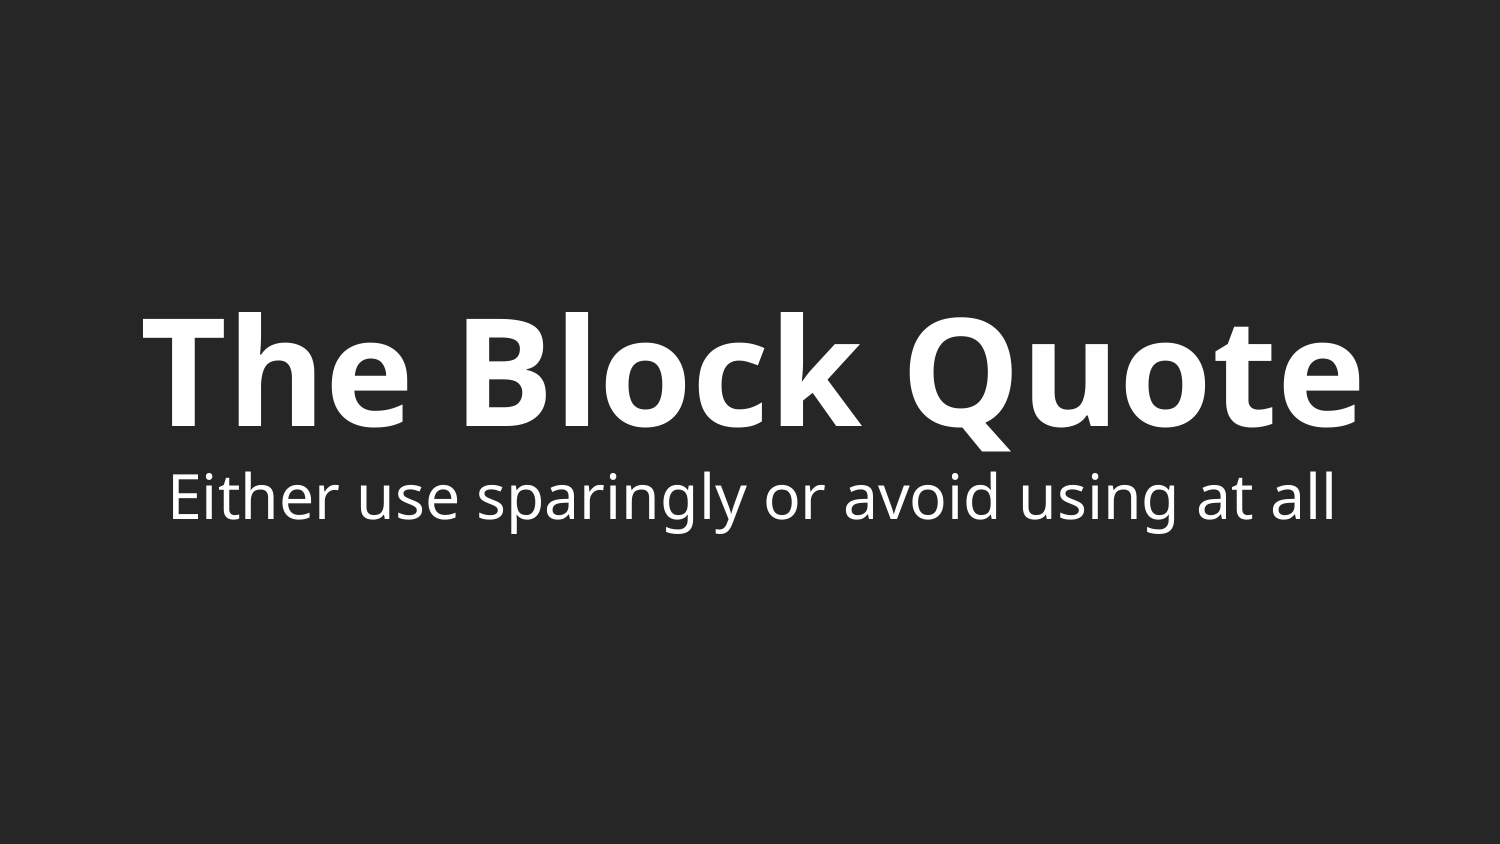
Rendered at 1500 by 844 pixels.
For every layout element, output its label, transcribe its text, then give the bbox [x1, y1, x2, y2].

text_box The Block Quote [125, 269, 1382, 465]
text_box Either use sparingly or avoid using at all [152, 450, 1355, 540]
